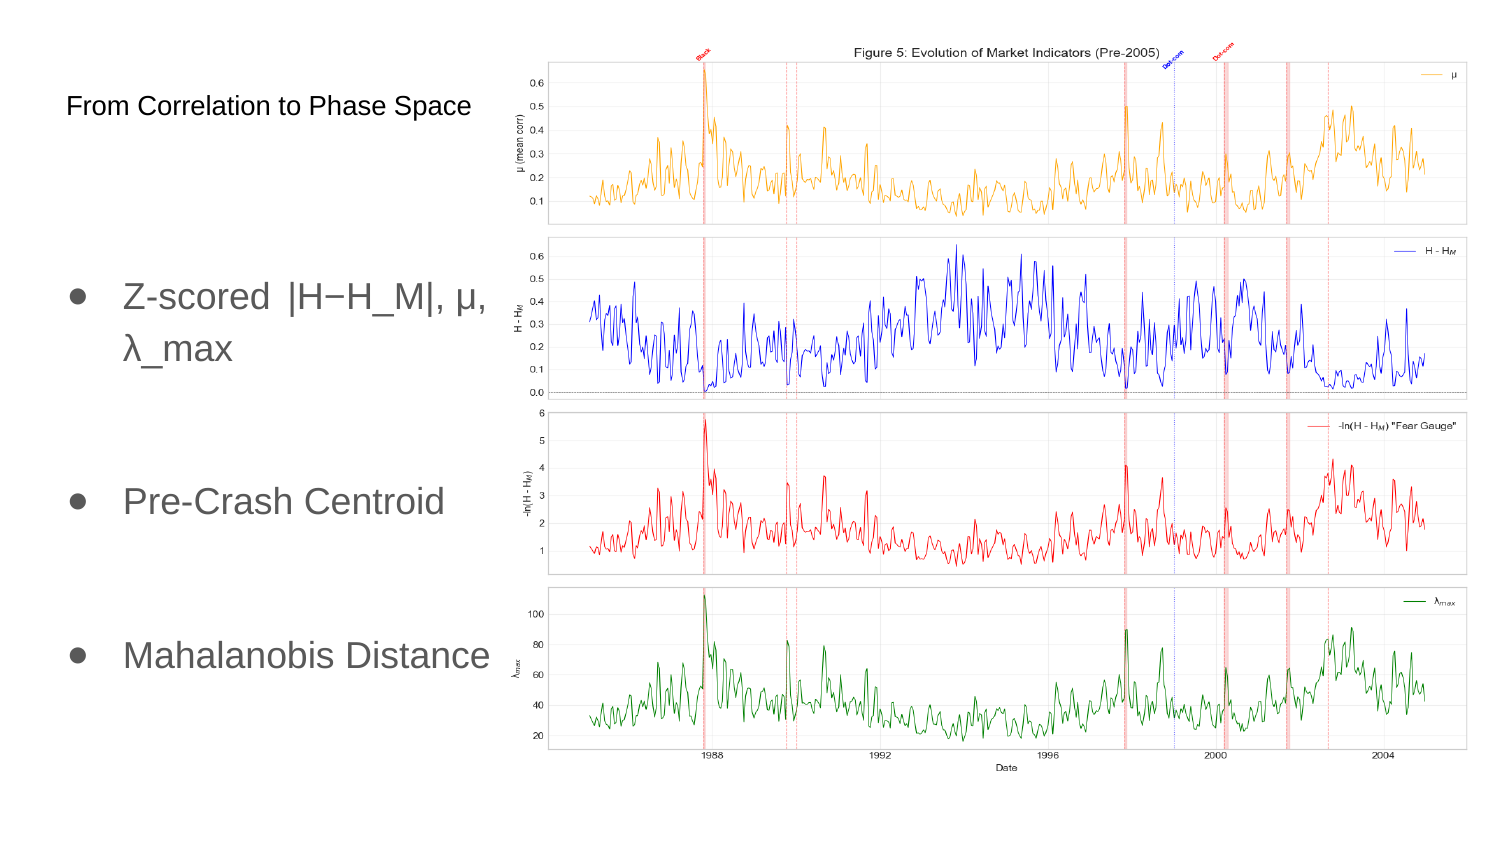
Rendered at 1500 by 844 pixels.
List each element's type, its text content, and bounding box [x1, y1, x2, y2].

picture [502, 33, 1473, 779]
title From Correlation to Phase Space [51, 72, 497, 167]
list Z-scored |H−H_M|, μ, λ_max Pre-Crash Centroid Mahalanobis Distance [32, 250, 522, 811]
